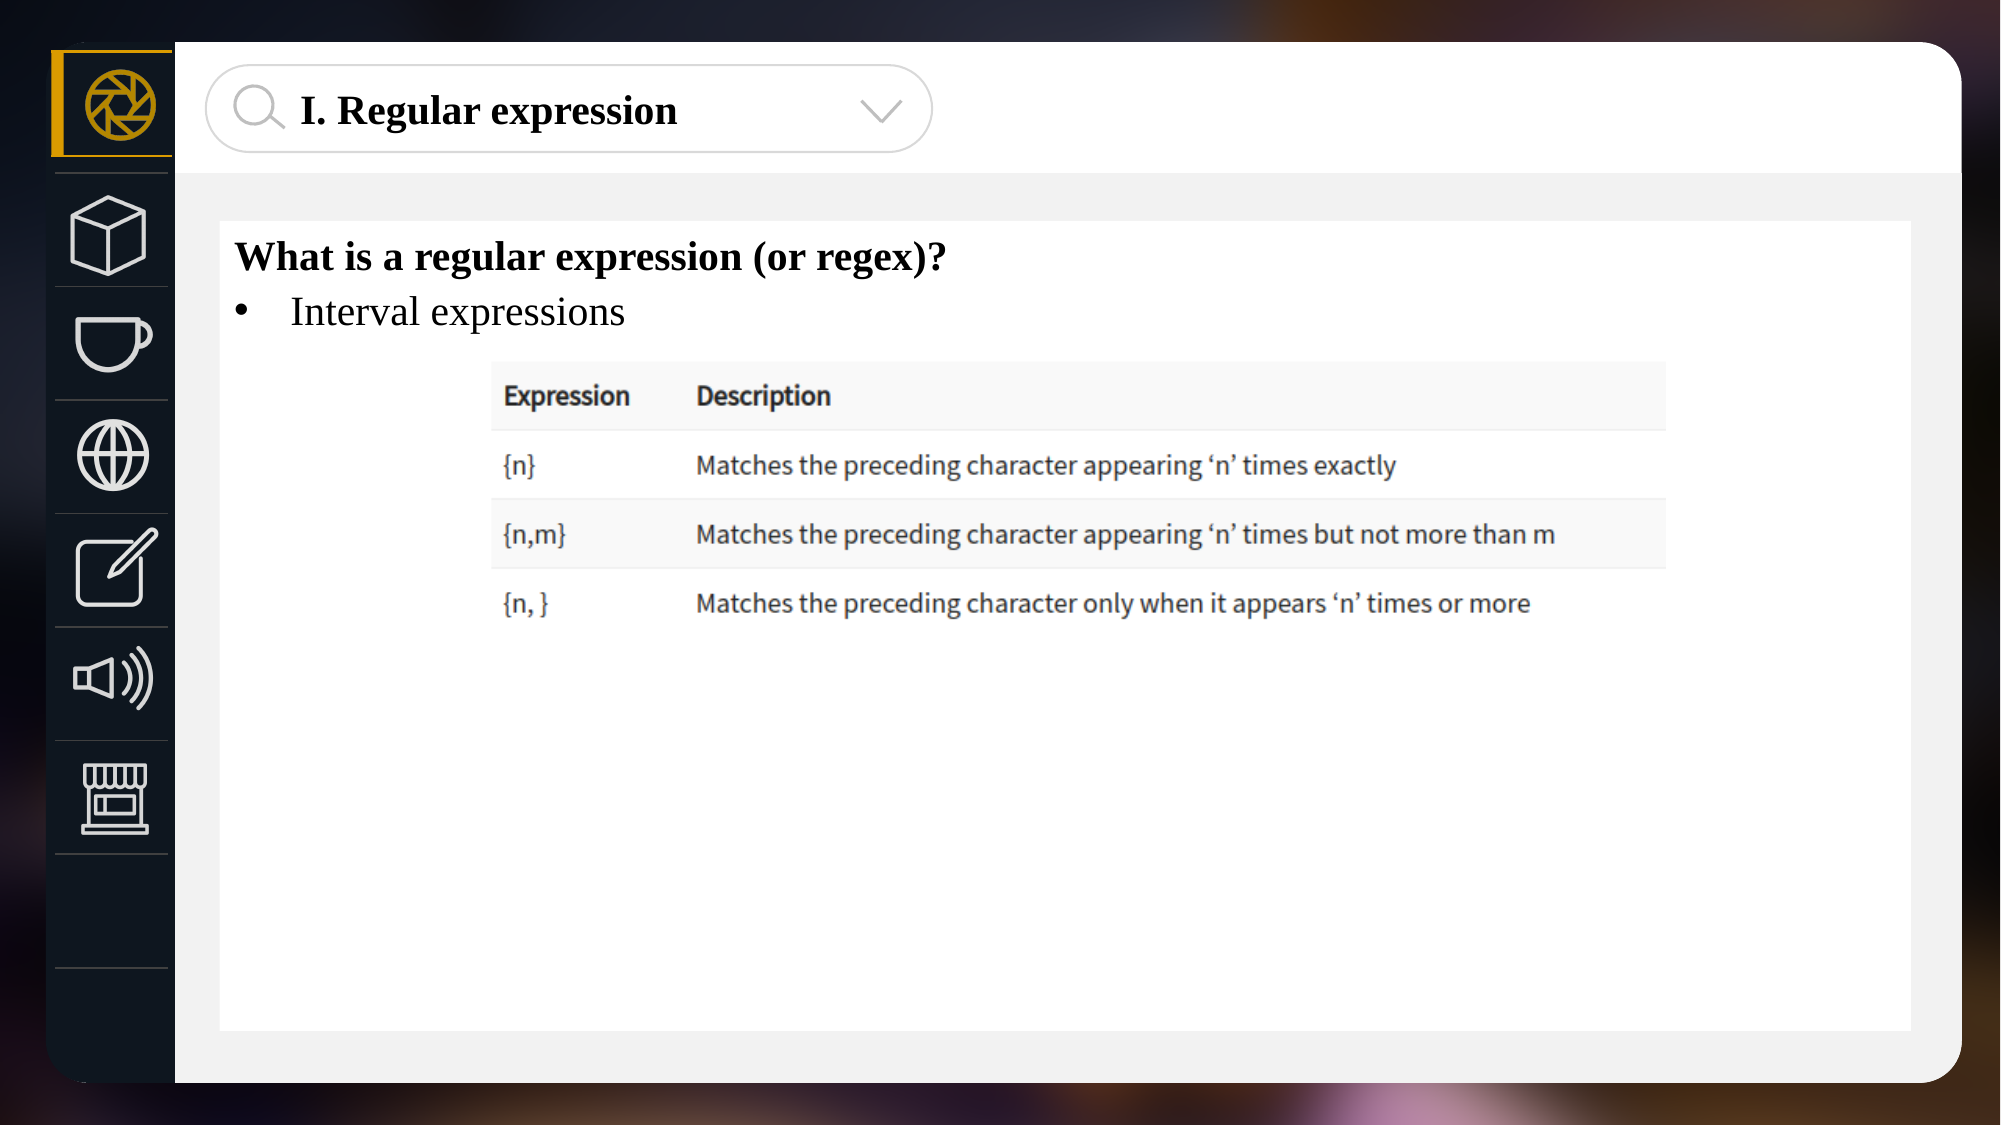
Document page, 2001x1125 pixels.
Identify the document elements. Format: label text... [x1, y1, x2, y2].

picture [0, 0, 2001, 1125]
text_box Interval expressions [219, 286, 1911, 342]
text_box [219, 220, 1912, 1032]
text_box I. Regular expression [285, 75, 888, 141]
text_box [51, 40, 185, 170]
text_box What is a regular expression (or regex)? [219, 220, 1911, 286]
